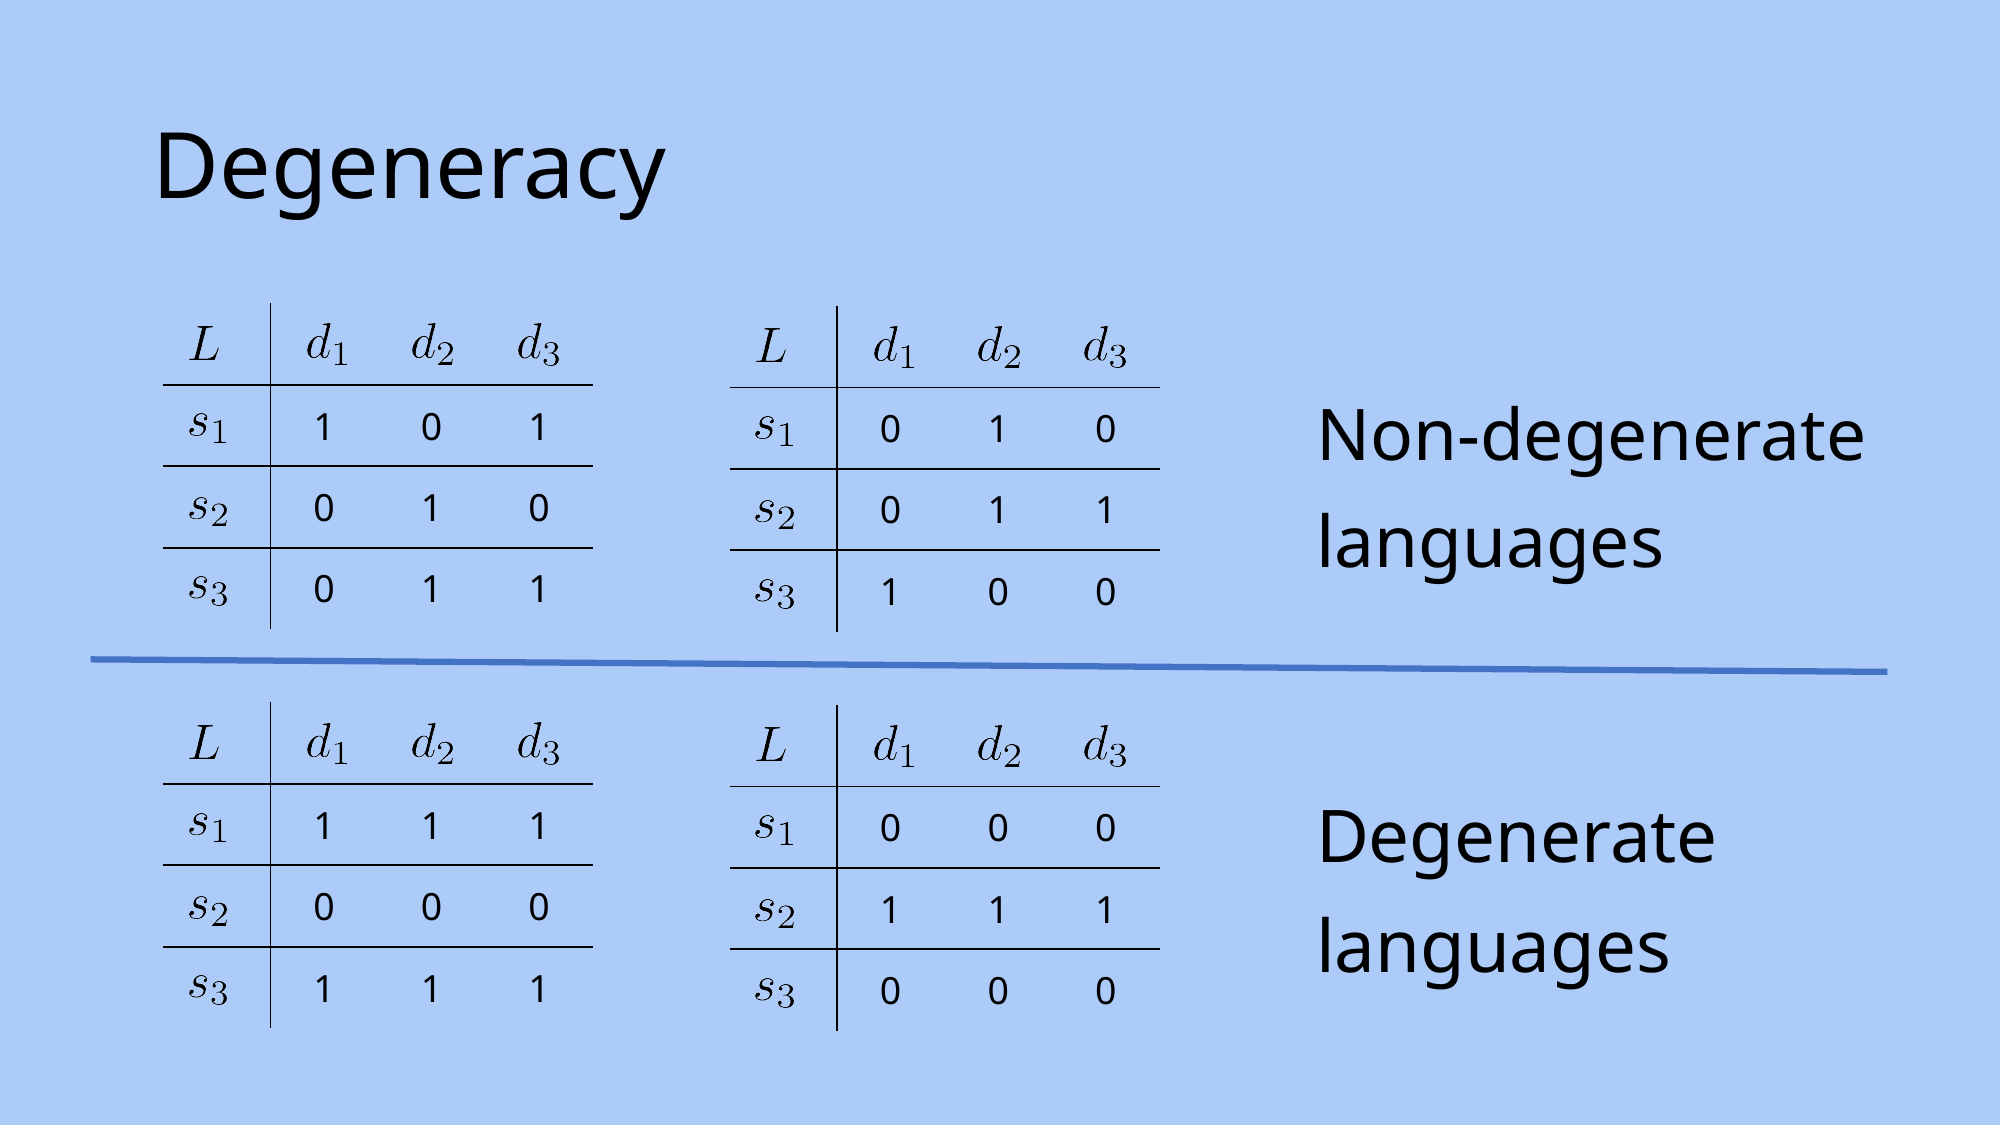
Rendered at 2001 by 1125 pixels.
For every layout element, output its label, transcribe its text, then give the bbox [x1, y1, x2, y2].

picture [189, 975, 227, 1005]
picture [755, 579, 794, 609]
table_cell 0 [838, 950, 945, 1031]
table_cell 0 [485, 467, 593, 547]
table_header [271, 702, 378, 783]
table_cell 1 [945, 388, 1052, 468]
picture [189, 725, 220, 759]
table_cell 1 [271, 386, 378, 465]
table_header [378, 303, 485, 384]
table_header [163, 702, 270, 783]
picture [189, 812, 226, 842]
picture [307, 722, 347, 764]
table_cell [730, 950, 836, 1031]
table_cell 0 [271, 467, 378, 547]
table_cell [163, 467, 270, 547]
table_cell 0 [1052, 950, 1160, 1031]
table_header [945, 306, 1052, 387]
table_cell 0 [838, 388, 945, 468]
picture [412, 323, 453, 365]
table_cell 1 [485, 948, 593, 1028]
picture [412, 722, 453, 764]
table_cell 0 [1052, 388, 1160, 468]
picture [307, 323, 347, 365]
picture [978, 326, 1020, 368]
table_header [485, 702, 593, 783]
table_header [1052, 705, 1160, 786]
table_header [730, 705, 836, 786]
table_cell [163, 785, 270, 864]
table_cell 0 [1052, 551, 1160, 632]
table_cell 1 [378, 549, 485, 629]
table_cell [730, 787, 836, 867]
table_cell 0 [838, 470, 945, 549]
table_cell 1 [271, 785, 378, 864]
picture [189, 326, 220, 360]
picture [874, 326, 914, 368]
picture [756, 328, 786, 362]
picture [189, 896, 227, 926]
picture [874, 725, 914, 767]
table_cell 1 [1052, 470, 1160, 549]
picture [755, 815, 793, 845]
table_cell 1 [485, 386, 593, 465]
table_cell 1 [271, 948, 378, 1028]
table_cell 0 [945, 787, 1052, 867]
picture [189, 413, 226, 443]
table_cell [163, 866, 270, 946]
picture [755, 416, 793, 446]
table_cell [163, 386, 270, 465]
table_header [1052, 306, 1160, 387]
table_cell [730, 551, 836, 632]
table_cell 1 [945, 869, 1052, 948]
table_header [838, 705, 945, 786]
table_cell 0 [485, 866, 593, 946]
picture [517, 722, 559, 765]
table_cell 1 [1052, 869, 1160, 948]
picture [1084, 725, 1126, 767]
table_cell 0 [271, 549, 378, 629]
table_header [945, 705, 1052, 786]
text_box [90, 659, 1888, 672]
table_header [730, 306, 836, 387]
picture [978, 725, 1020, 767]
table_header [378, 702, 485, 783]
table_cell 0 [945, 950, 1052, 1031]
table_cell 0 [378, 866, 485, 946]
table_cell 1 [838, 551, 945, 632]
table_cell [730, 388, 836, 468]
table_cell 1 [378, 785, 485, 864]
text_box Degenerate languages [1301, 783, 1778, 1000]
table_header [485, 303, 593, 384]
picture [755, 899, 794, 928]
table_cell 1 [485, 785, 593, 864]
table_cell 0 [378, 386, 485, 465]
picture [755, 978, 794, 1008]
table_cell 1 [485, 549, 593, 629]
table_header [838, 306, 945, 387]
picture [755, 499, 794, 529]
text_box Non-degenerate languages [1301, 383, 1888, 597]
table_header [163, 303, 270, 384]
table_cell 0 [838, 787, 945, 867]
table_cell 0 [1052, 787, 1160, 867]
table_cell [730, 470, 836, 549]
picture [1084, 326, 1126, 368]
table_cell 1 [838, 869, 945, 948]
picture [517, 323, 559, 366]
table_cell [730, 869, 836, 948]
table_cell 1 [378, 467, 485, 547]
picture [756, 727, 786, 761]
table_cell 0 [945, 551, 1052, 632]
table_cell [163, 549, 270, 629]
picture [189, 576, 227, 606]
table_cell [163, 948, 270, 1028]
title Degeneracy [137, 59, 1863, 278]
table_cell 0 [271, 866, 378, 946]
picture [189, 497, 227, 526]
table_header [271, 303, 378, 384]
table_cell 1 [945, 470, 1052, 549]
table_cell 1 [378, 948, 485, 1028]
